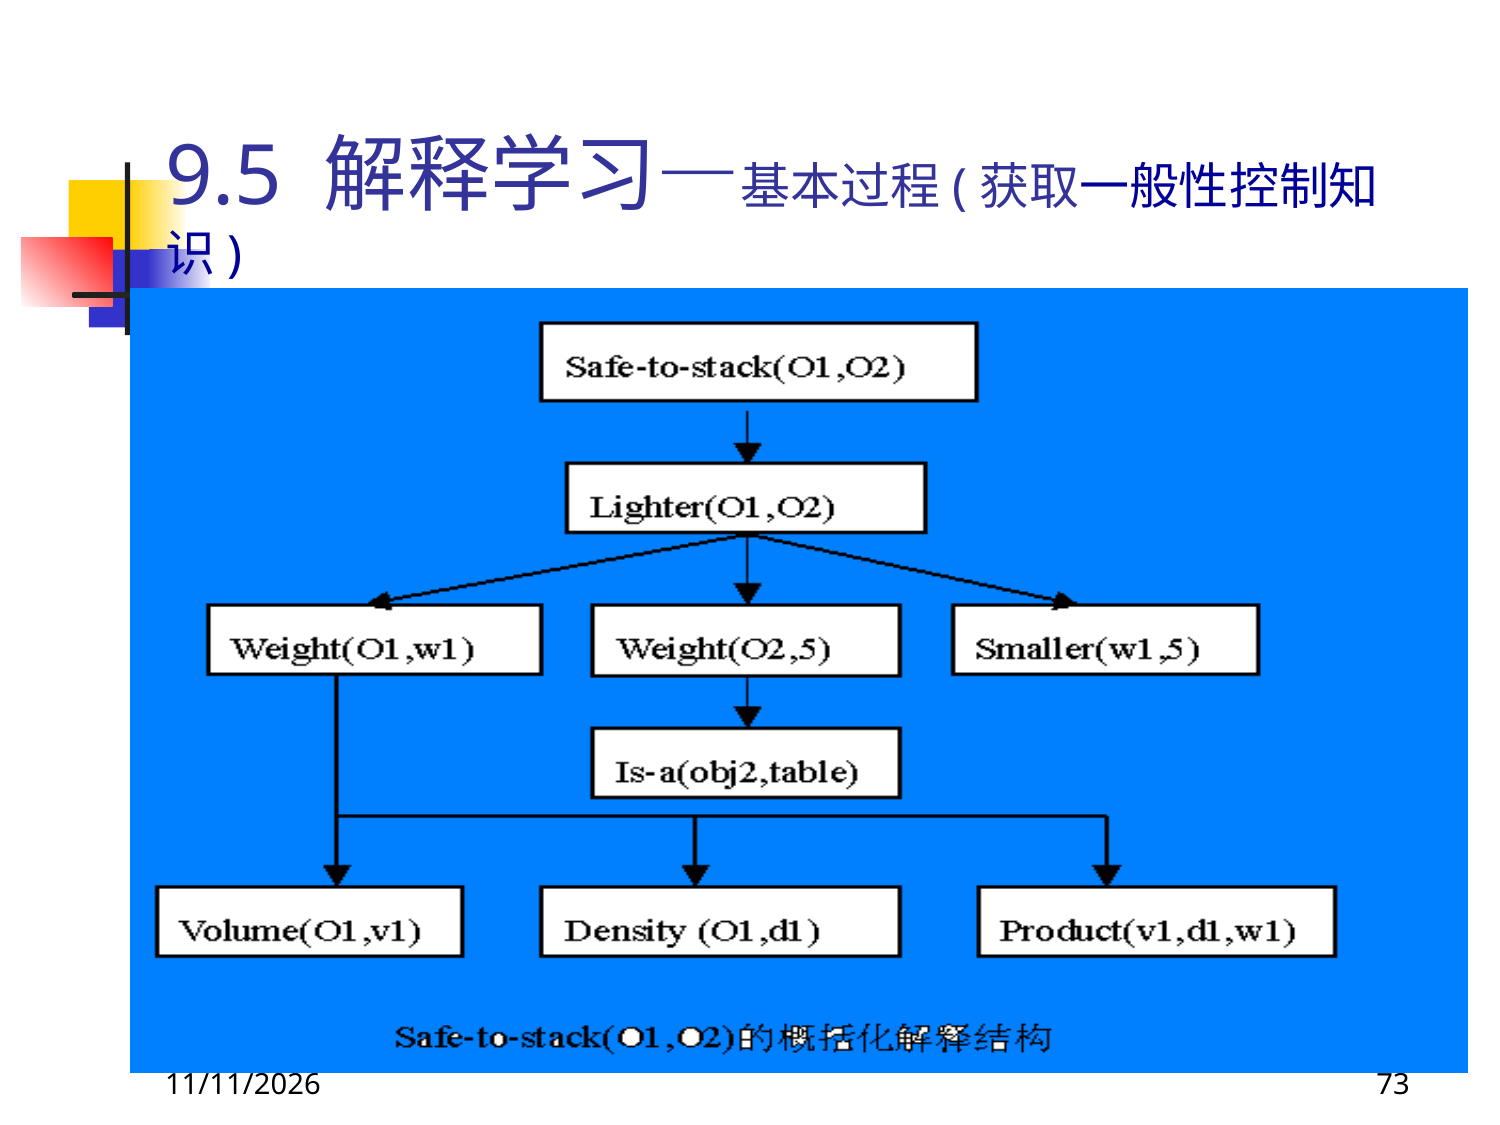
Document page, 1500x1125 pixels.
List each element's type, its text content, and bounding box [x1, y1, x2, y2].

slide_number 73 [1112, 1081, 1426, 1113]
picture [130, 288, 1468, 1074]
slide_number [149, 1081, 463, 1113]
title 9.5 解释学习—基本过程(获取一般性控制知识) [150, 101, 1468, 288]
